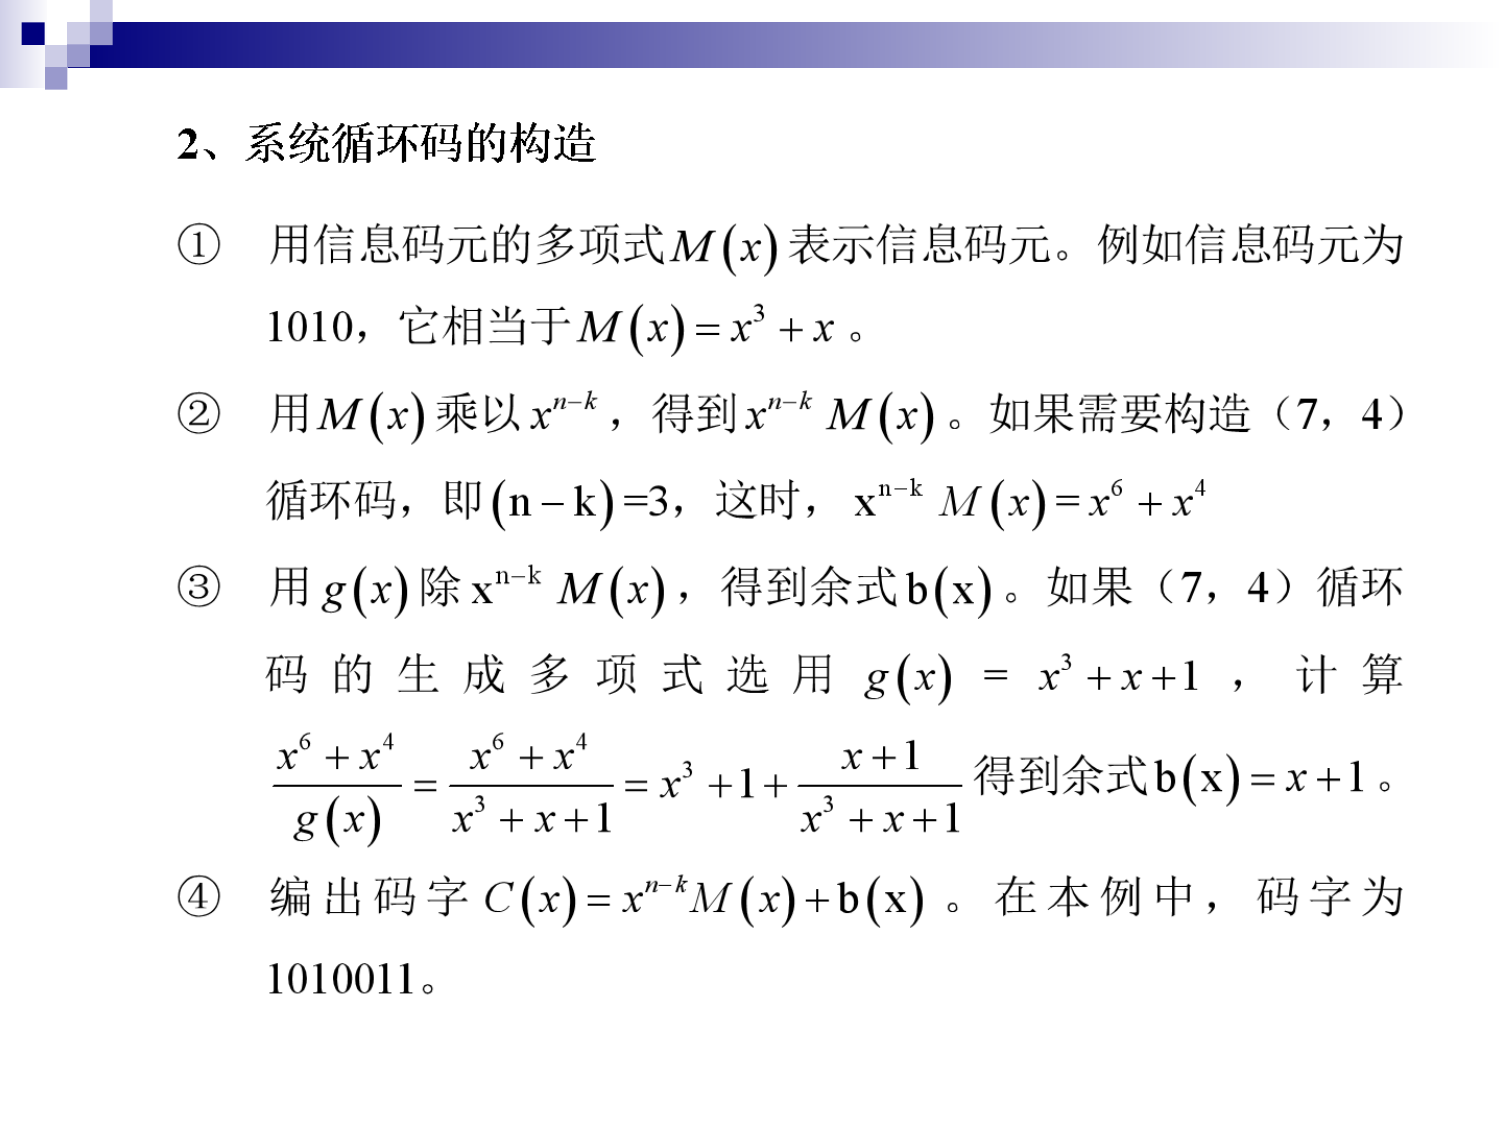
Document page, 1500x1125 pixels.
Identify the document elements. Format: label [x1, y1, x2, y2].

text_box [91, 70, 1408, 1055]
